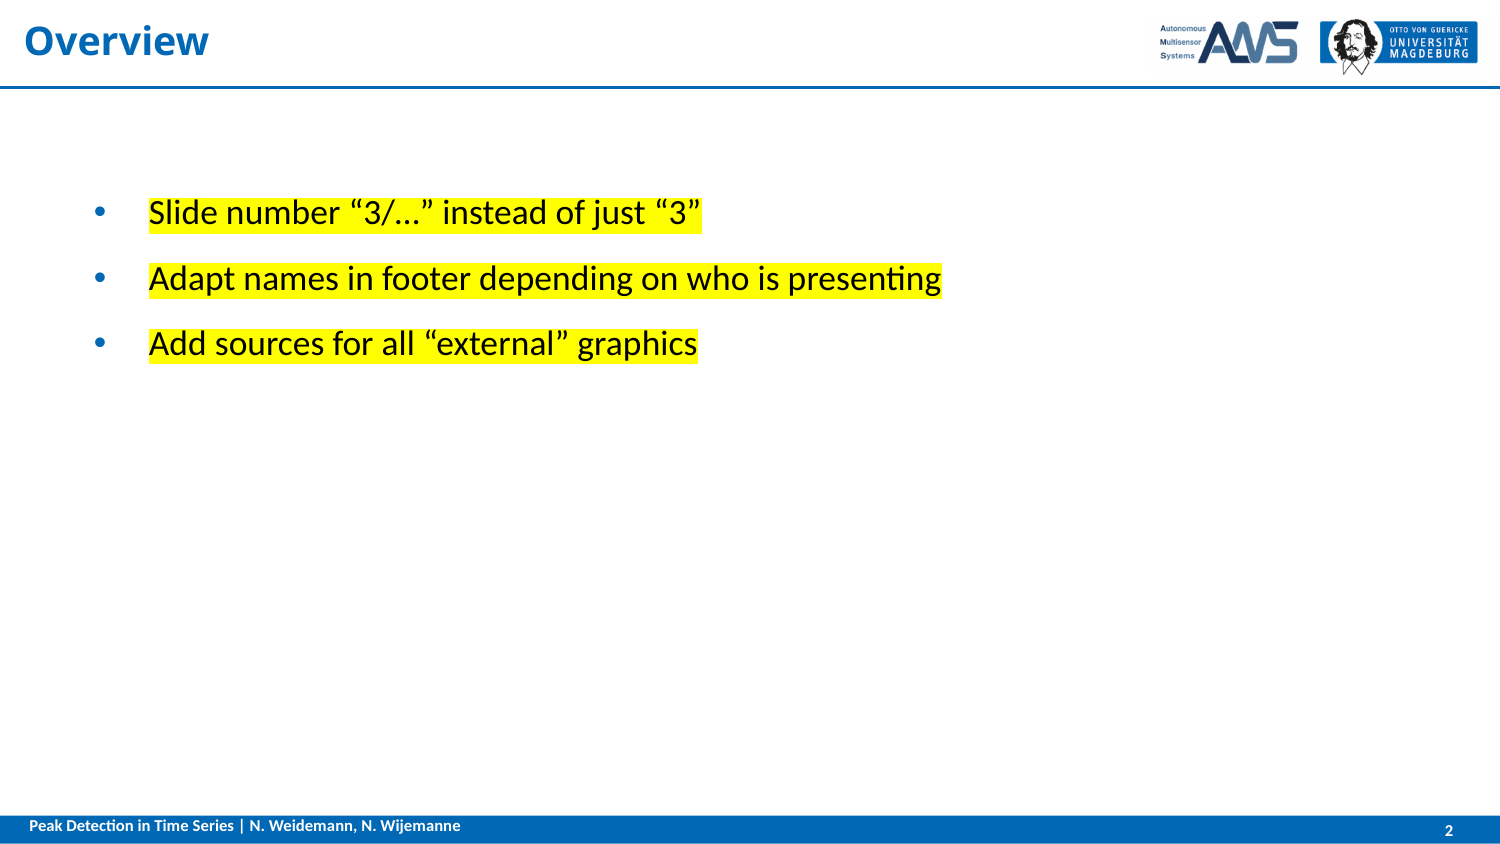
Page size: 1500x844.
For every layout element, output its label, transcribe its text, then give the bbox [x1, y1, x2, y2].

slide_number 2 [1312, 815, 1454, 844]
picture [1150, 16, 1500, 77]
title Overview [0, 0, 943, 86]
list Slide number “3/…” instead of just “3” Adapt names in footer depending on who is presenting Add sources for all “external” graphics [59, 184, 1441, 721]
text_box Peak Detection in Time Series | N. Weidemann, N. Wijemanne [14, 804, 666, 844]
